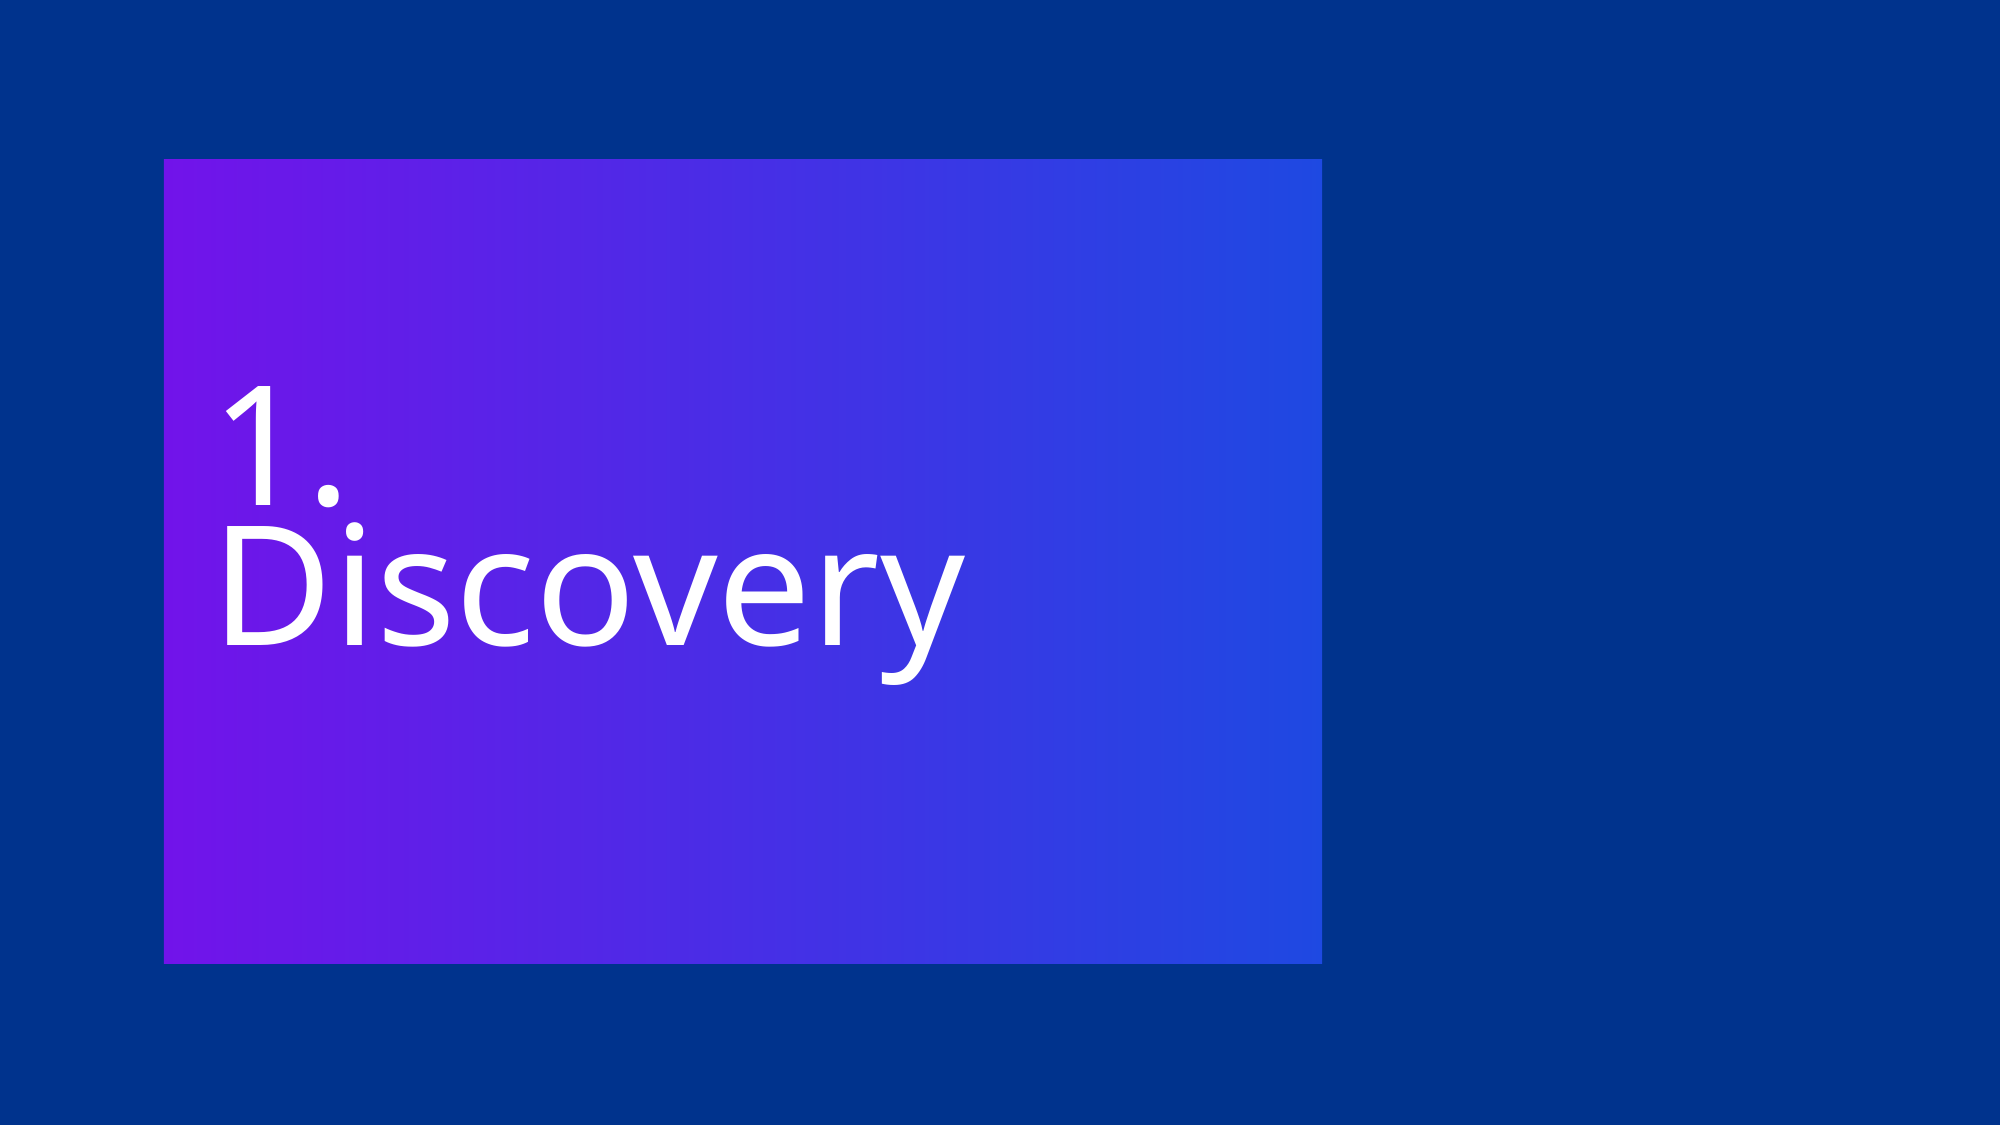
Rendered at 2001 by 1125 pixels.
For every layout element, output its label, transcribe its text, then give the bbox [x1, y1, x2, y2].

title 1. Discovery [211, 393, 1074, 782]
